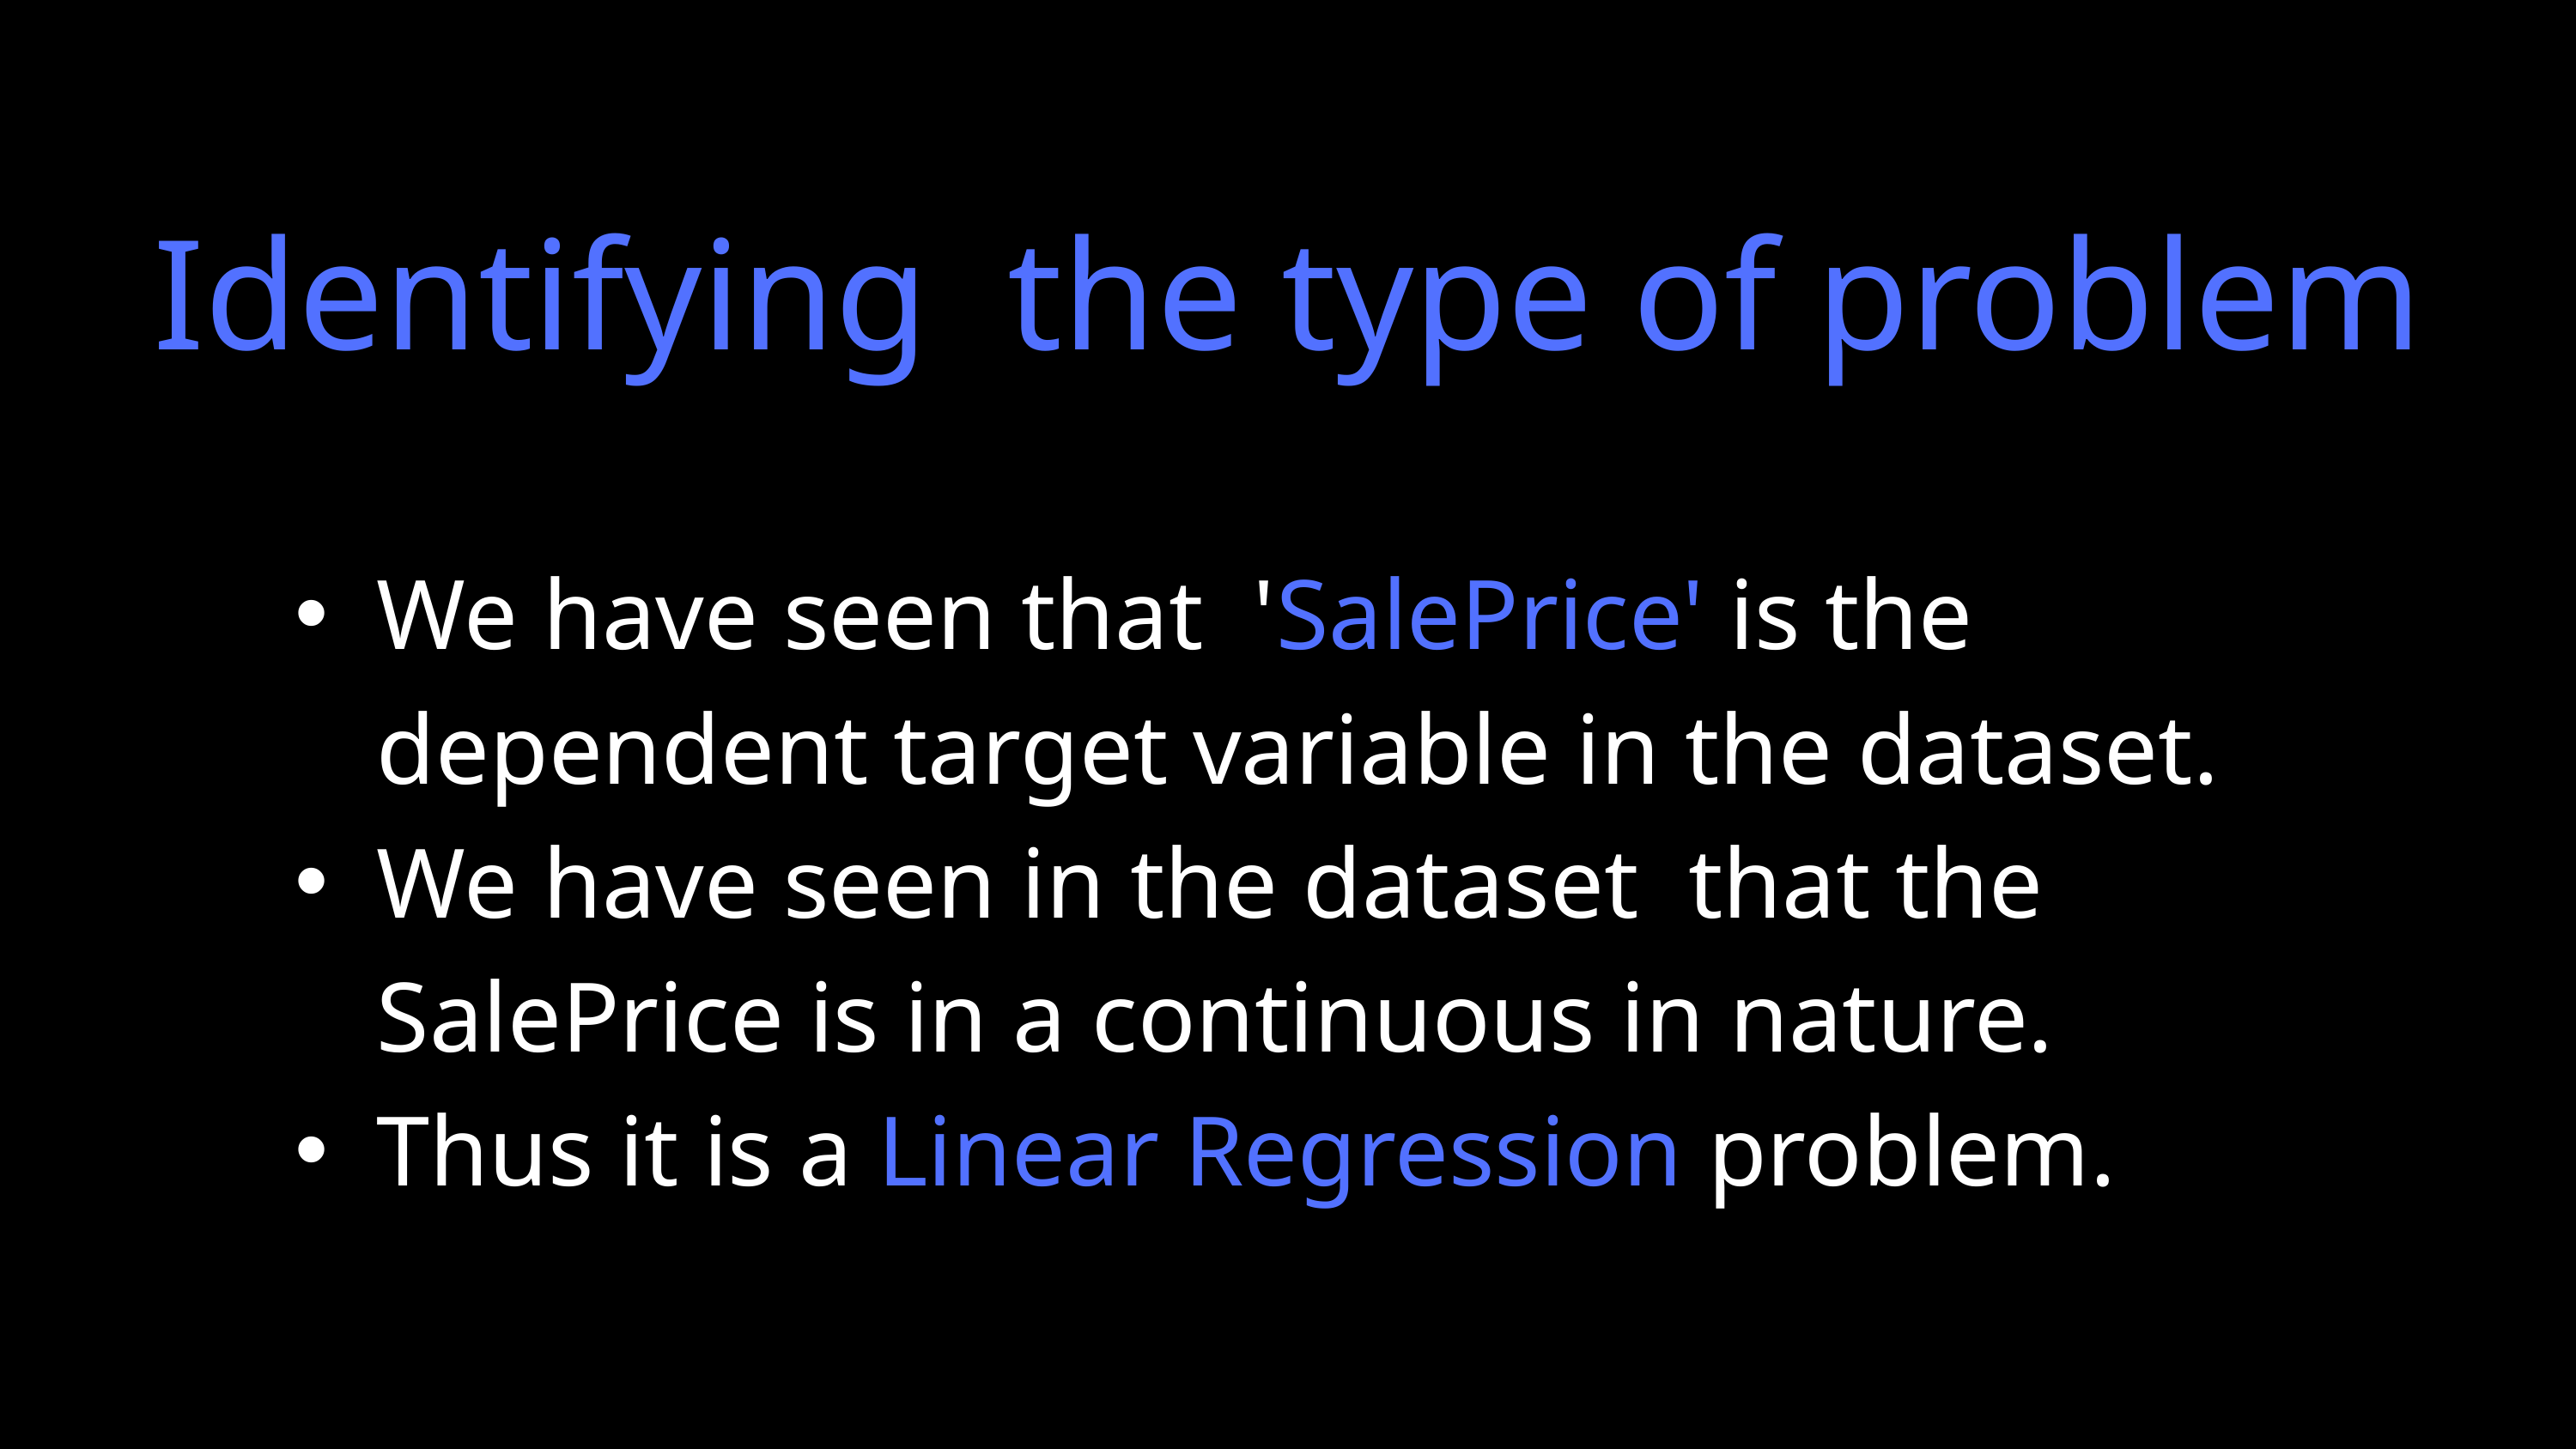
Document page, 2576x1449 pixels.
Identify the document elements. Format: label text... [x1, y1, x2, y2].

text_box Identifying the type of problem [144, 182, 2432, 380]
text_box We have seen that 'SalePrice' is the dependent target variable in the dataset. We have seen in the dataset that the SalePrice is in a continuous in nature. Thus it is a Linear Regression problem. [214, 534, 2432, 1206]
